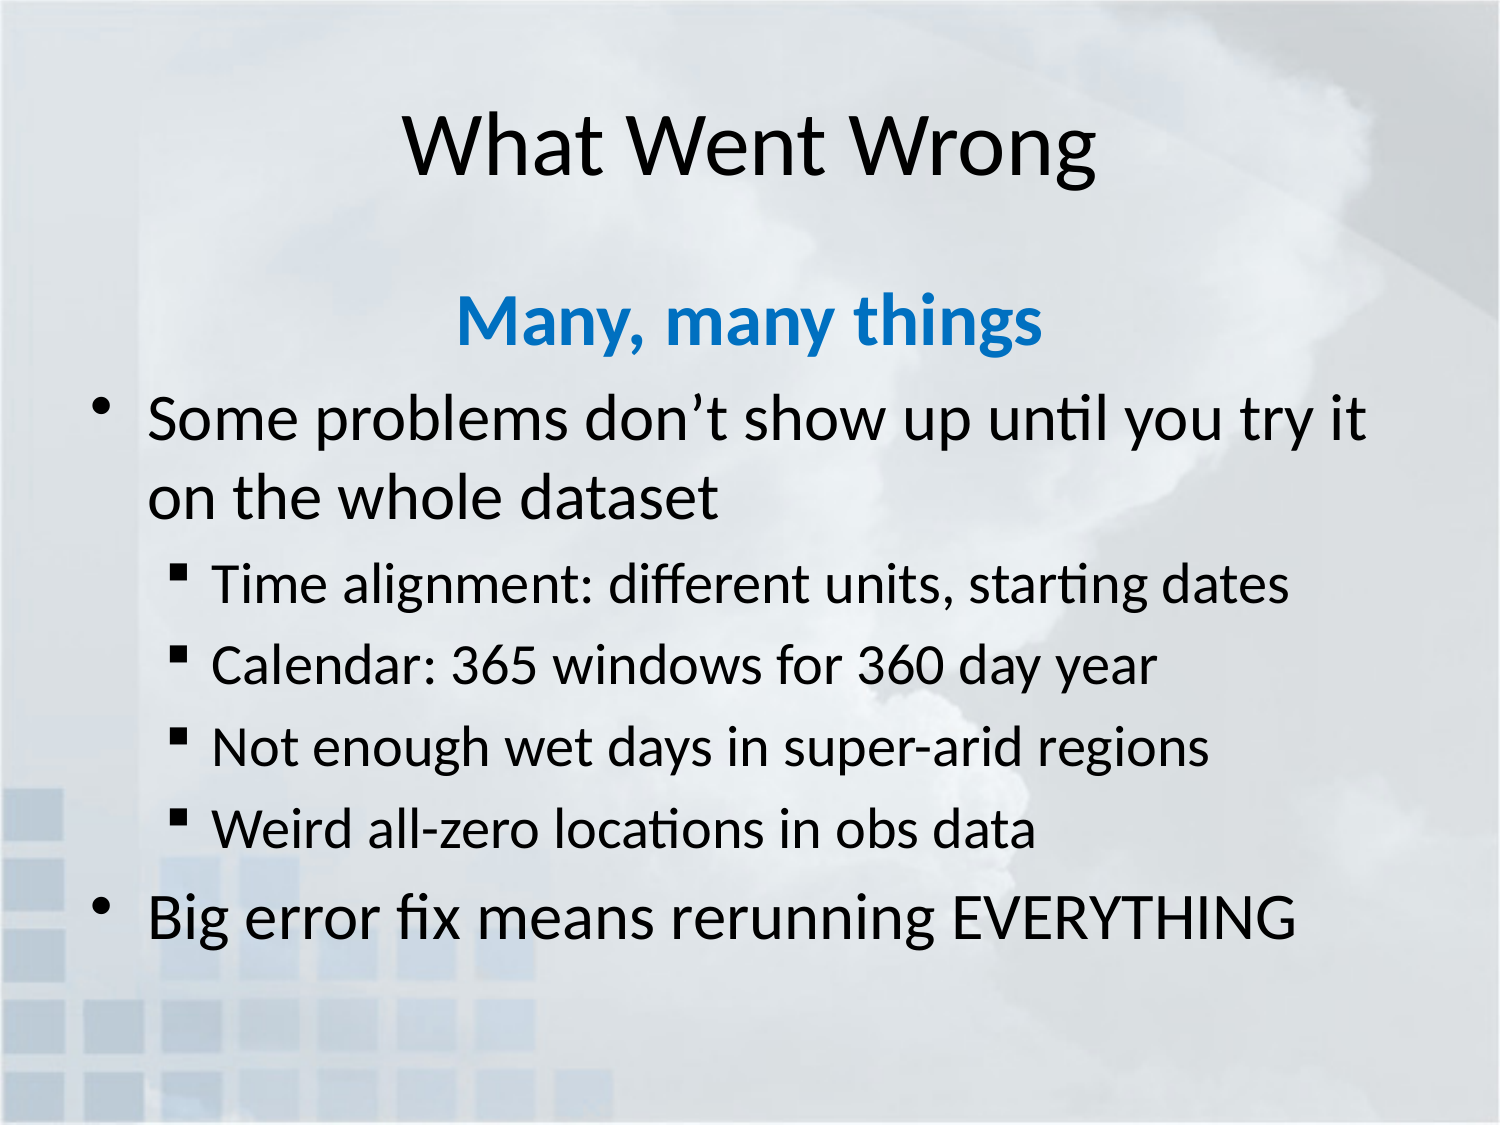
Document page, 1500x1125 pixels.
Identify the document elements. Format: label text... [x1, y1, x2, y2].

picture [0, 0, 1500, 1125]
title What Went Wrong [74, 44, 1426, 233]
list Many, many things Some problems don’t show up until you try it on the whole dataset Time alignment: different units, starting dates Calendar: 365 windows for 360 day year Not enough wet days in super-arid regions Weird all-zero locations in obs data Big error fix means rerunning EVERYTHING [74, 262, 1426, 1006]
